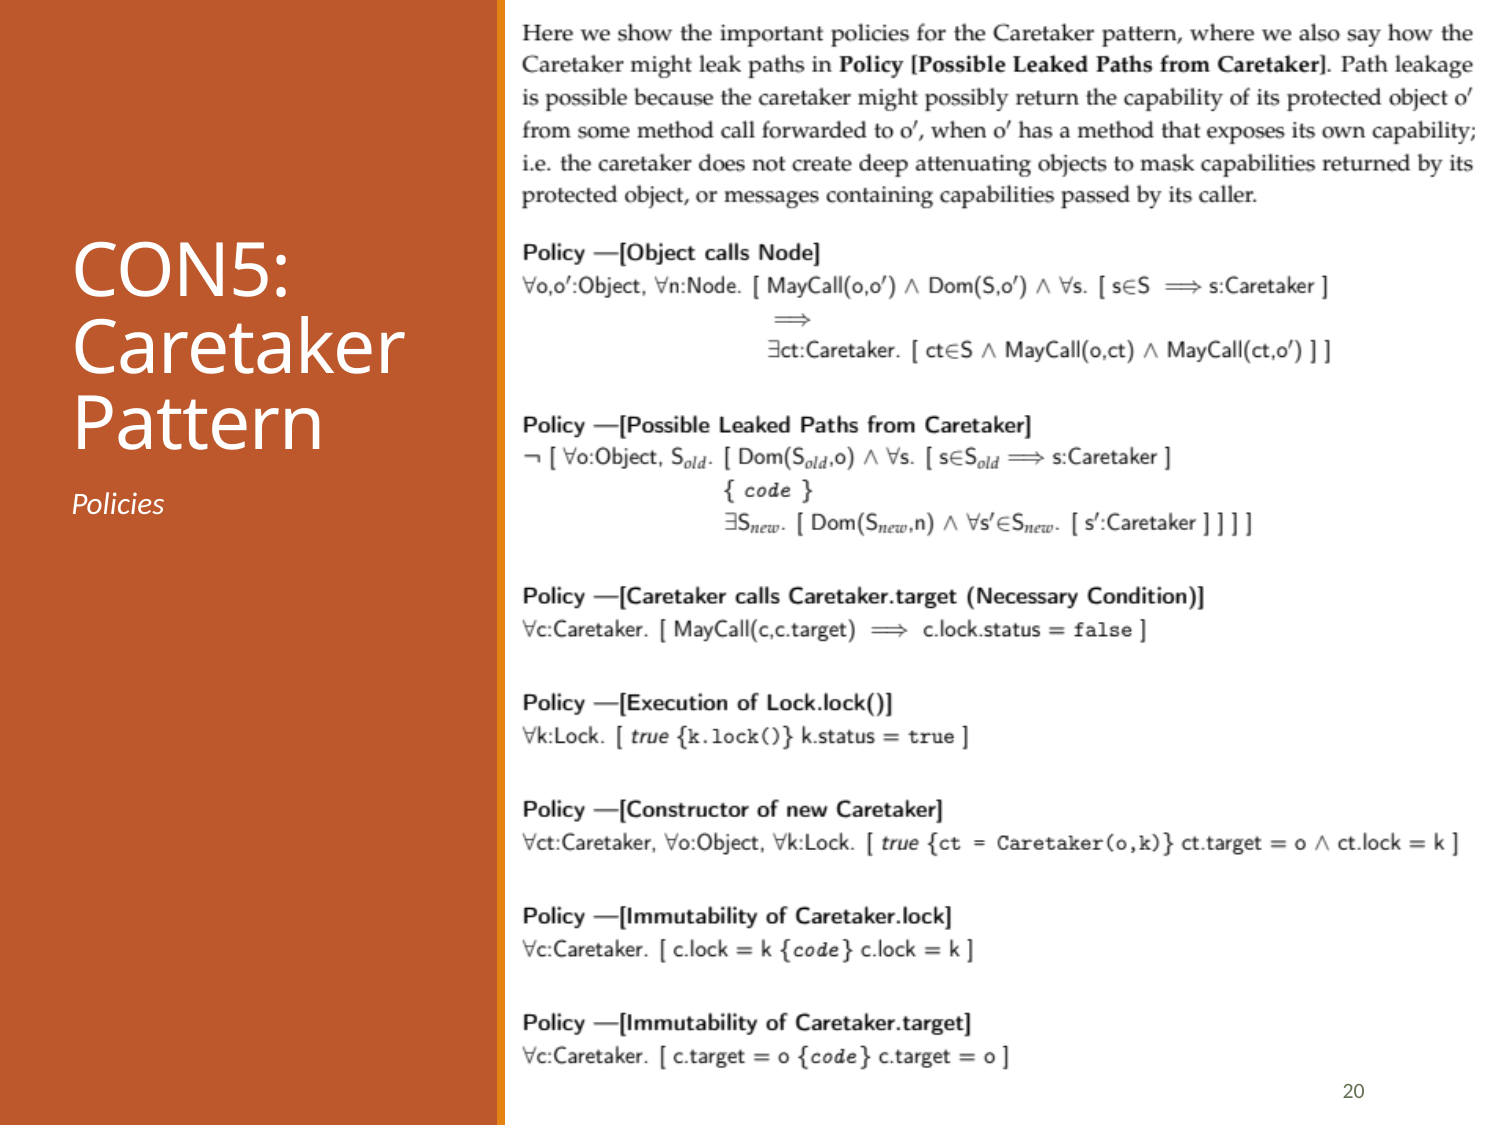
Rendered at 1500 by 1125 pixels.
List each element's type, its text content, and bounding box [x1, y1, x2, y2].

picture [520, 14, 1476, 1076]
list Policies [56, 479, 451, 1035]
slide_number 20 [1218, 1084, 1380, 1120]
title CON5: Caretaker Pattern [56, 97, 451, 473]
